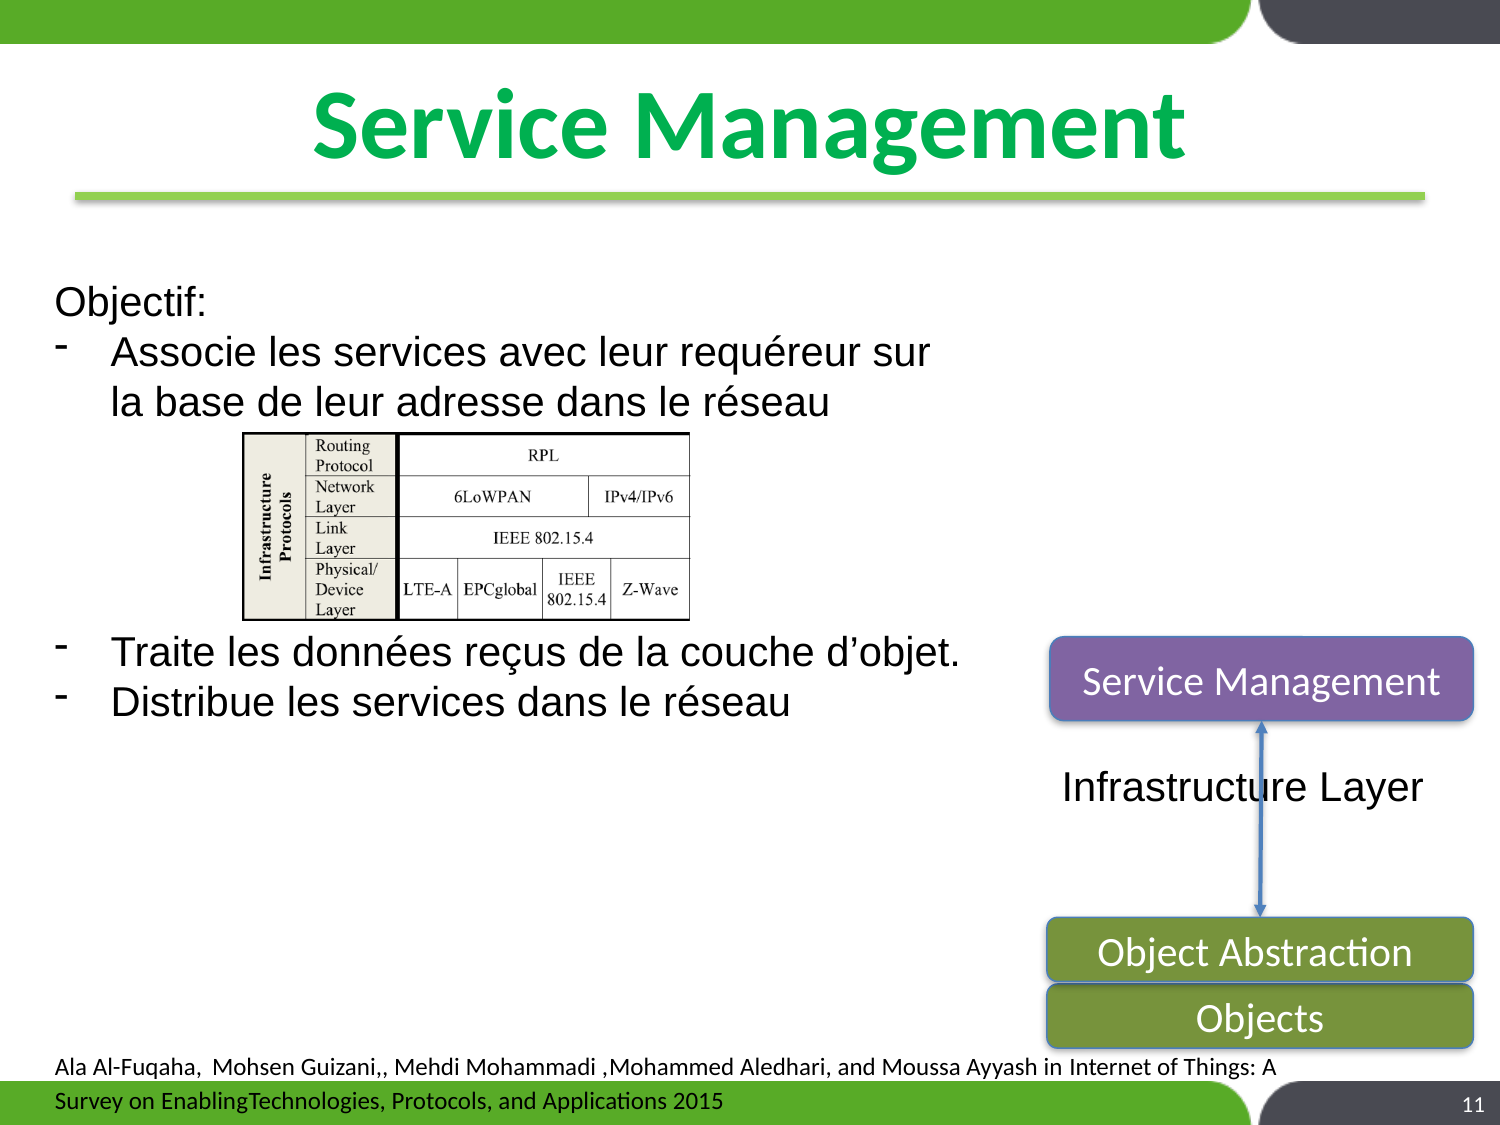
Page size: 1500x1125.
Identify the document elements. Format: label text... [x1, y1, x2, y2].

text_box Object Abstraction [1046, 916, 1475, 983]
text_box Infrastructure Layer [1268, 752, 1474, 818]
picture [241, 432, 692, 621]
slide_number 11 [1267, 1081, 1500, 1125]
text_box Objectif: Associe les services avec leur requéreur sur la base de leur adresse dans le réseau Traite les données reçus de la couche d’objet. Distribue les services dans le réseau [39, 267, 987, 783]
text_box Infrastructure Layer [1046, 752, 1253, 818]
text_box Ala Al-Fuqaha, Mohsen Guizani,, Mehdi Mohammadi ,Mohammed Aledhari, and Moussa Ayyash in Internet of Things: A Survey on EnablingTechnologies, Protocols, and Applications 2015 [40, 1026, 1342, 1122]
text_box Objects [1046, 986, 1475, 1049]
text_box Service Management [1049, 635, 1475, 722]
title Service Management [75, 50, 1425, 181]
